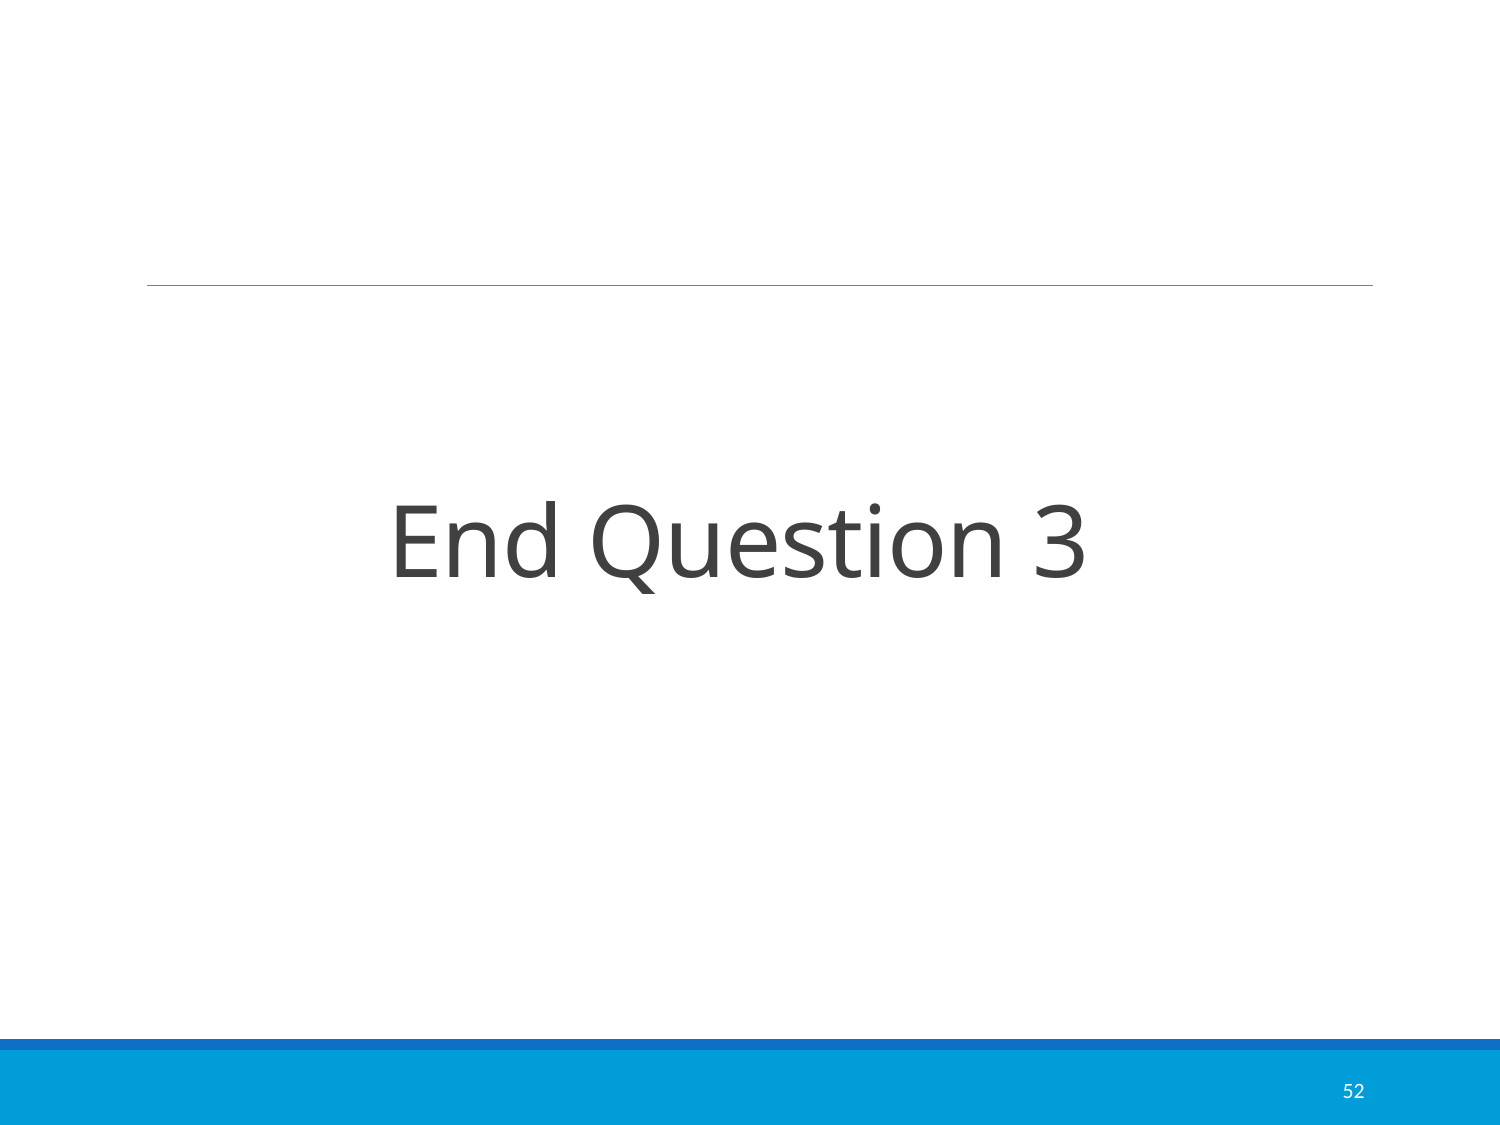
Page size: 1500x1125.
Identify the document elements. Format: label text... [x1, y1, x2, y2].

slide_number 52 [1218, 1059, 1380, 1120]
title End Question 3 [120, 367, 1358, 606]
